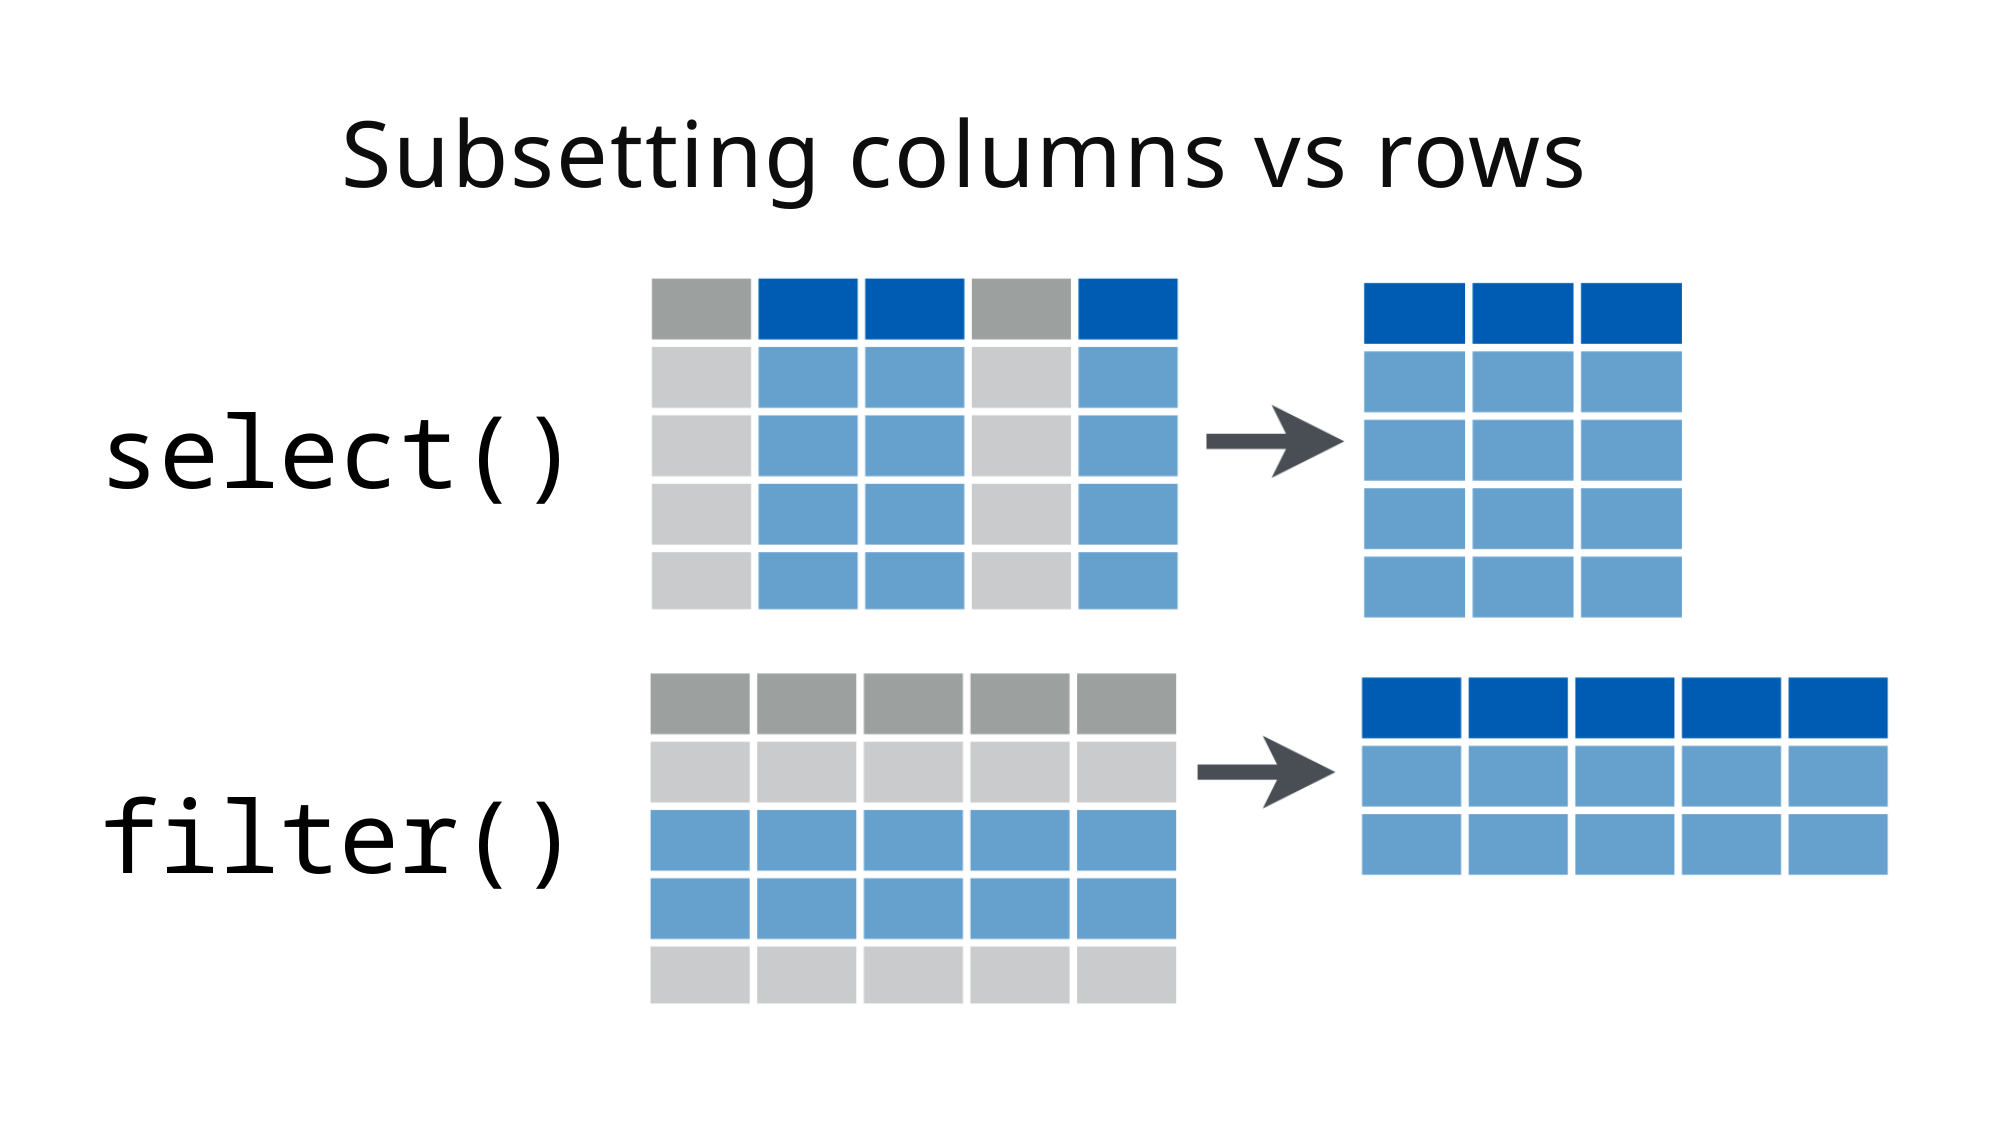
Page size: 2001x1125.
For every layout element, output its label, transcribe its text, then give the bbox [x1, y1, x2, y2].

picture [632, 257, 1707, 642]
text_box select() [85, 381, 595, 517]
title Subsetting columns vs rows [168, 96, 1763, 227]
text_box filter() [85, 766, 595, 902]
picture [632, 645, 1909, 1049]
